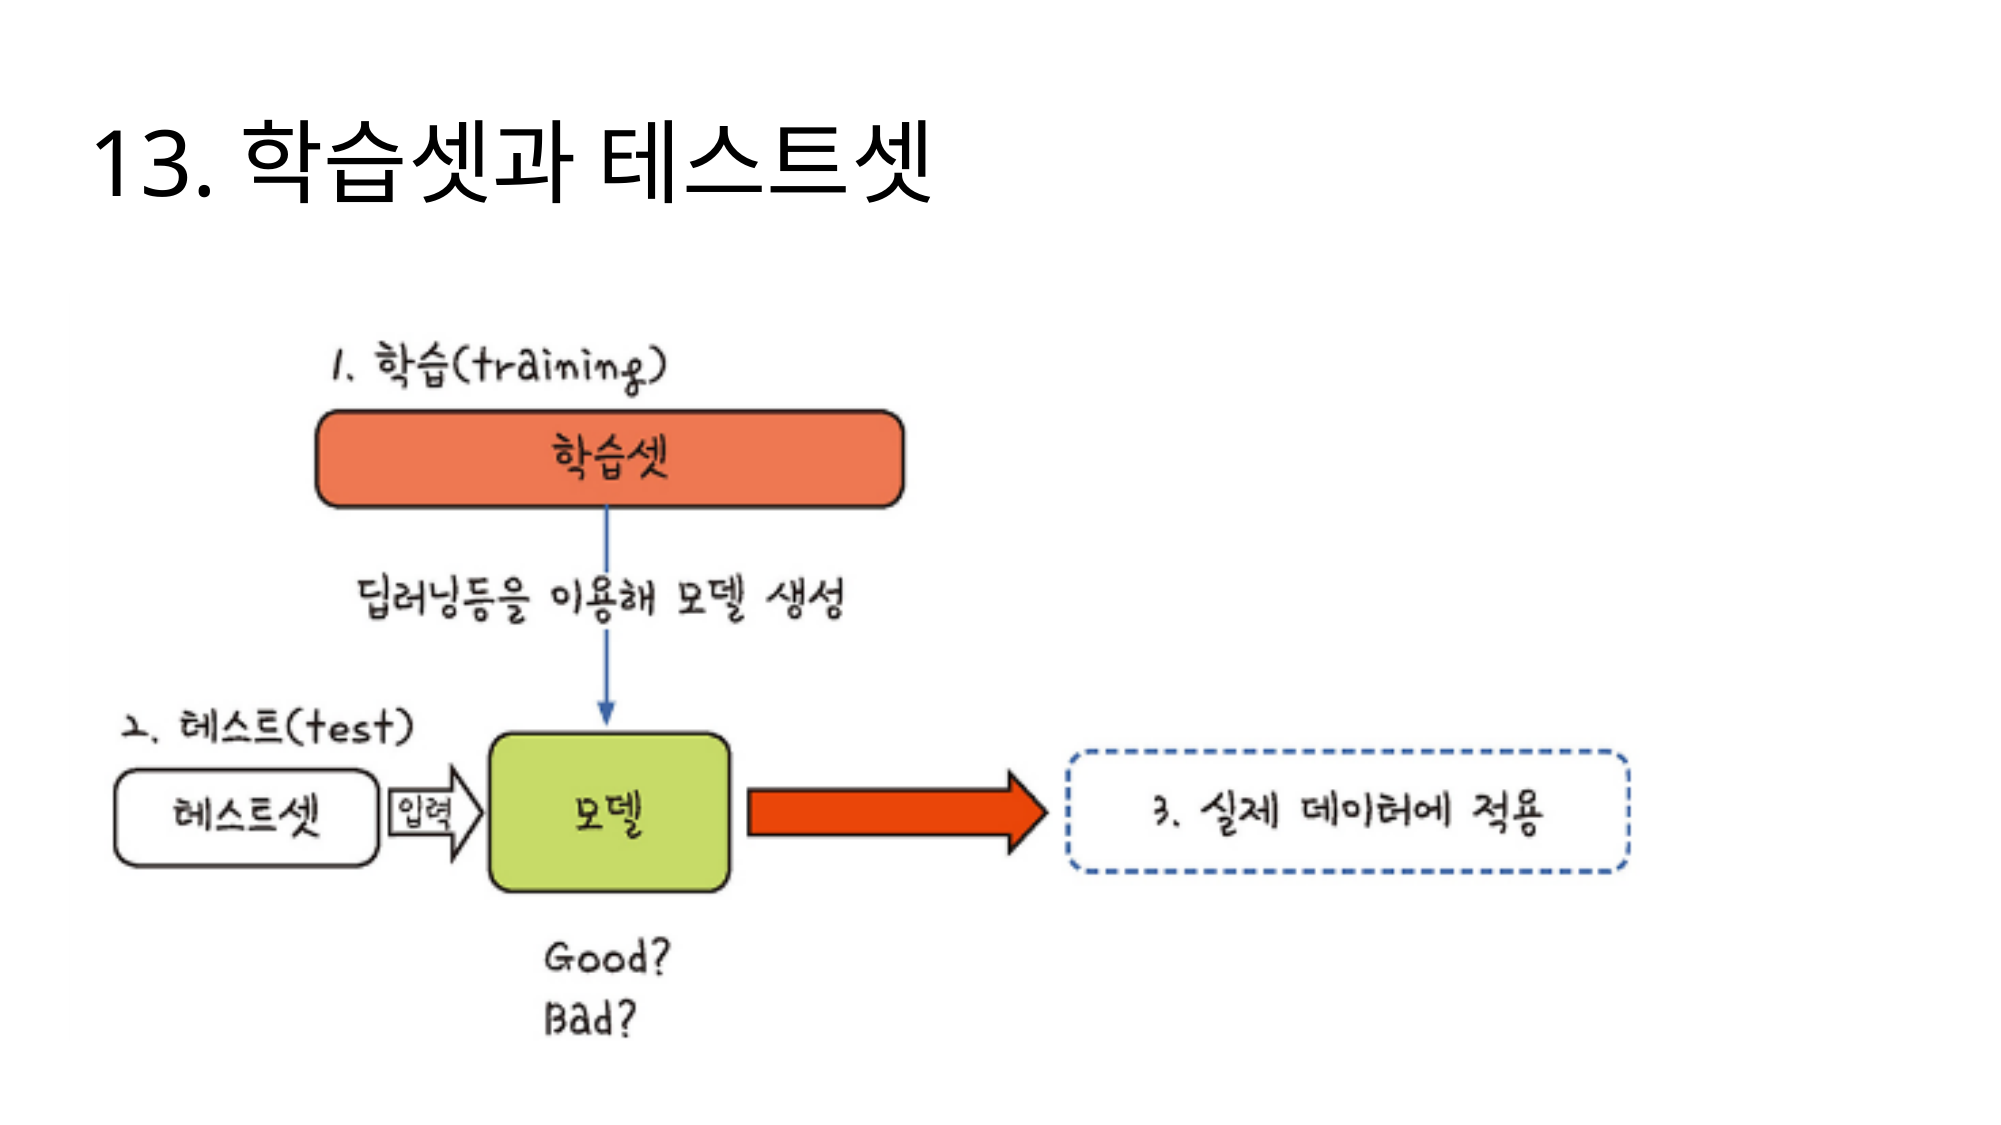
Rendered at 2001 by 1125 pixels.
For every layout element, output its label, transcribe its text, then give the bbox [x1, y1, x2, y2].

picture [68, 293, 1664, 1042]
title 13.학습셋과 테스트셋 [68, 97, 1932, 223]
